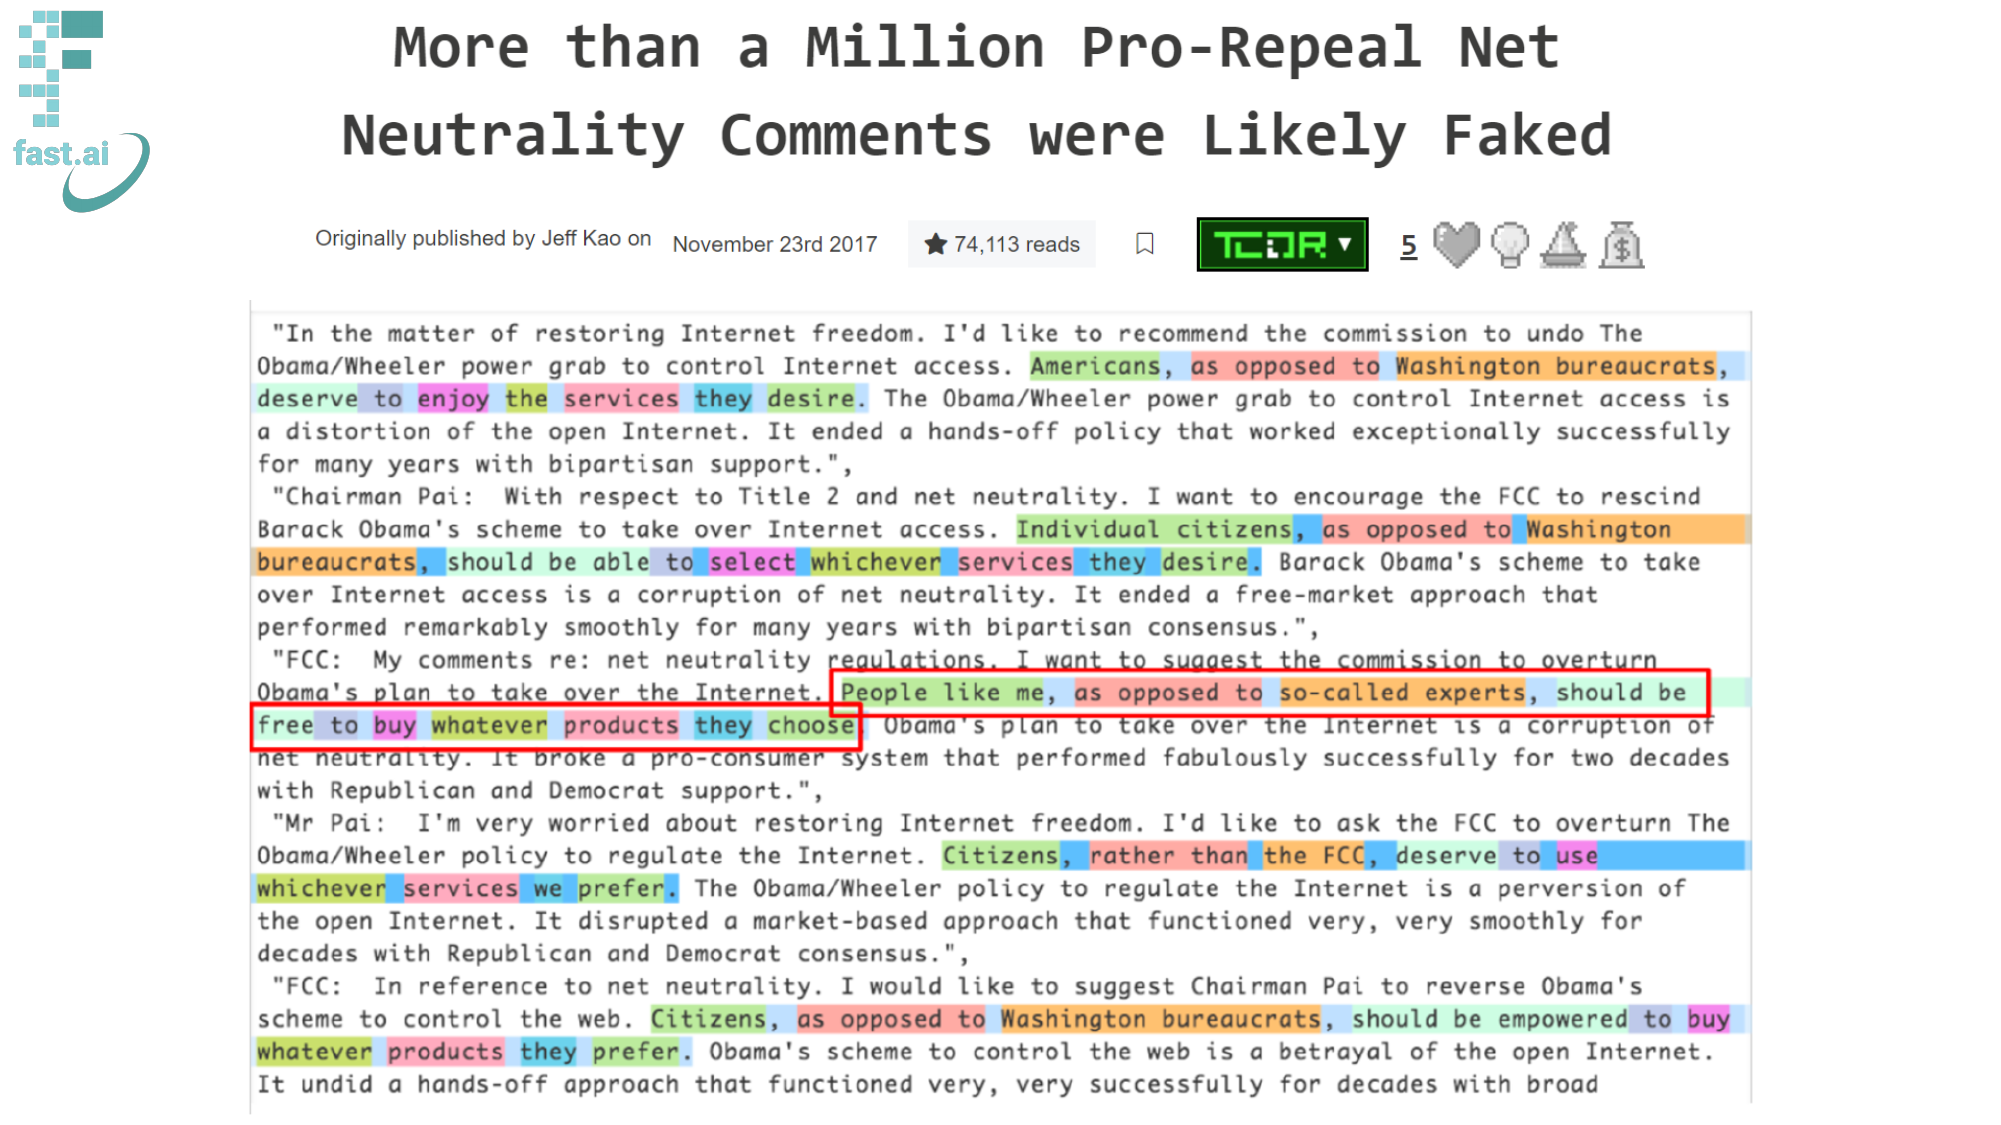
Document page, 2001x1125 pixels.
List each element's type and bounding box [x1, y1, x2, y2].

picture [238, 286, 1762, 1125]
picture [0, 0, 208, 273]
picture [310, 8, 1647, 279]
